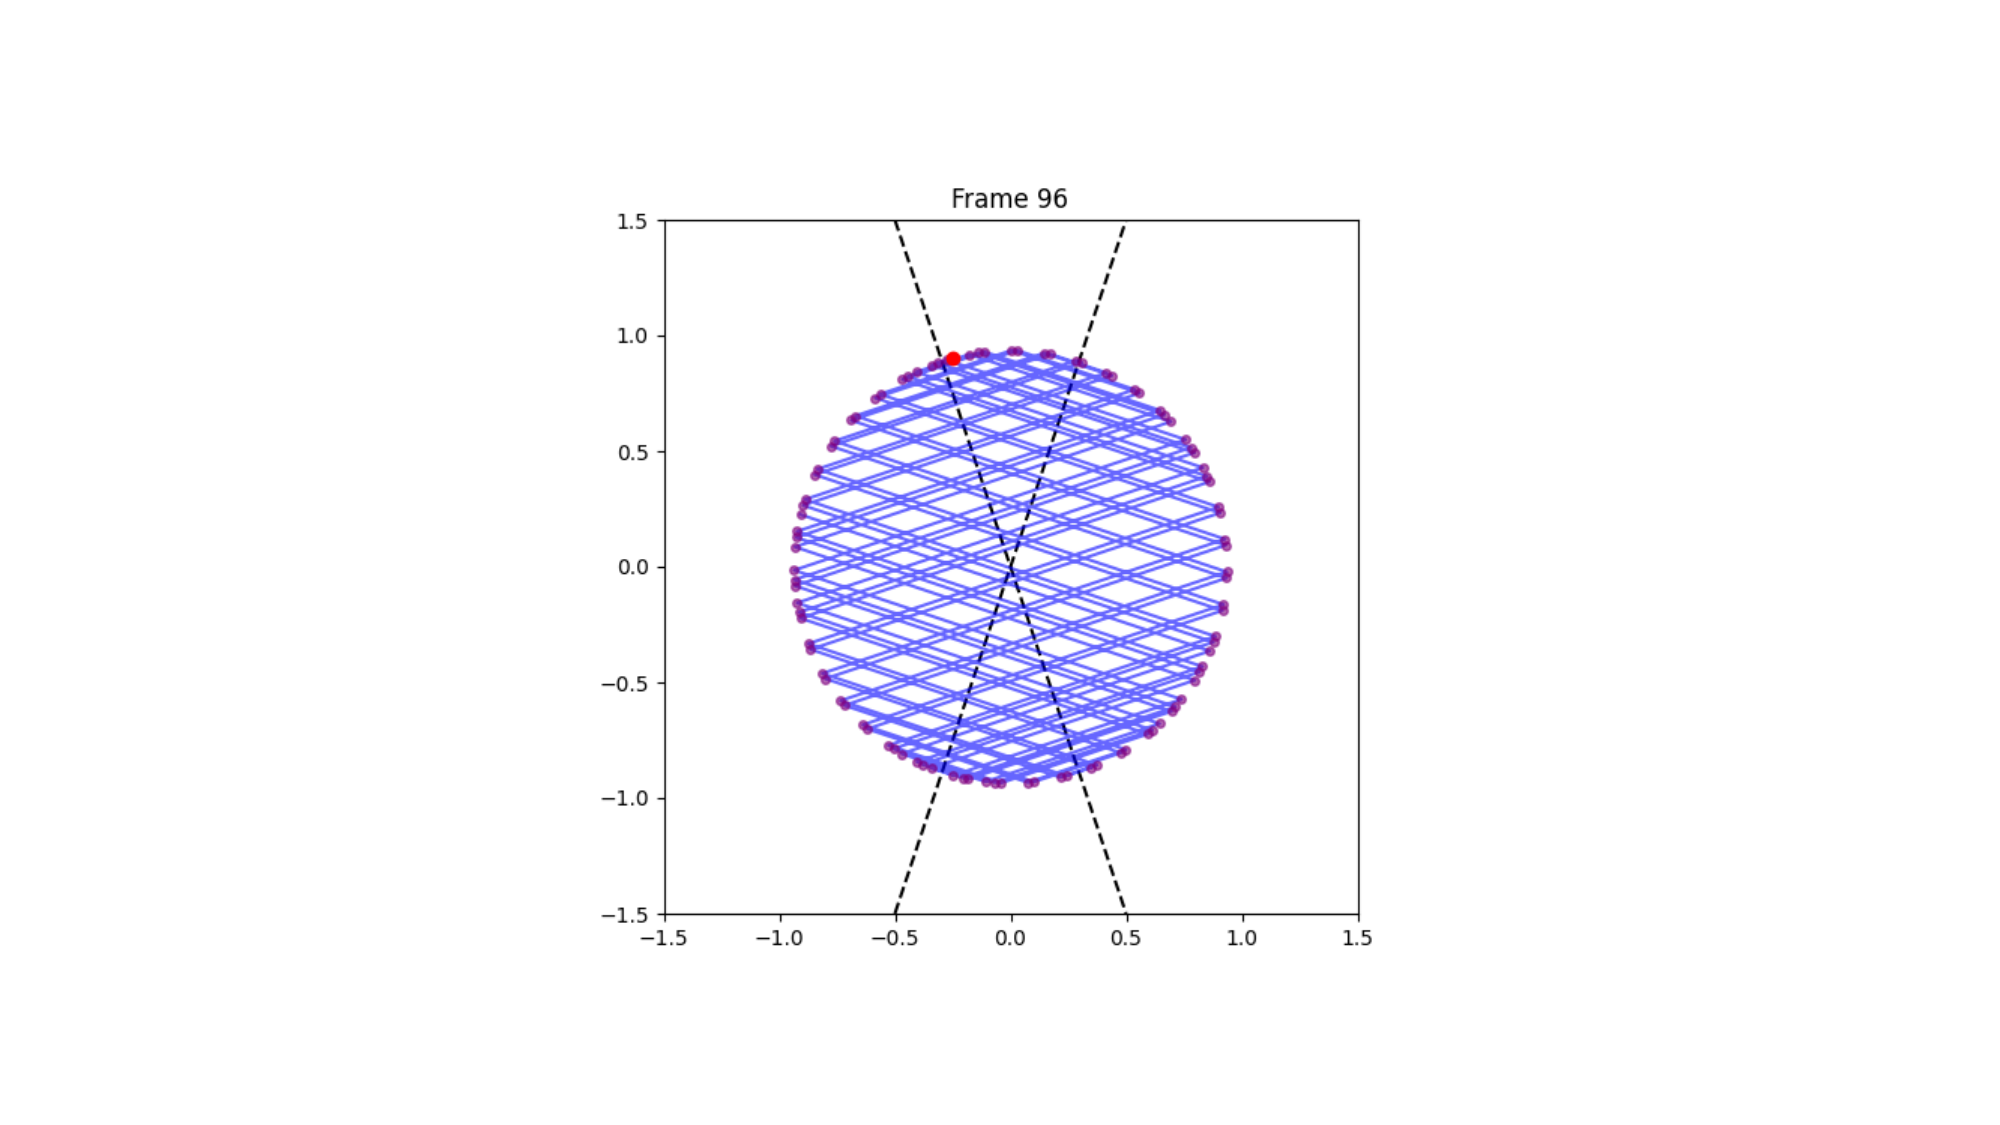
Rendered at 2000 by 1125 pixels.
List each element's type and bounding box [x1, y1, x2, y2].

picture [549, 112, 1450, 1013]
